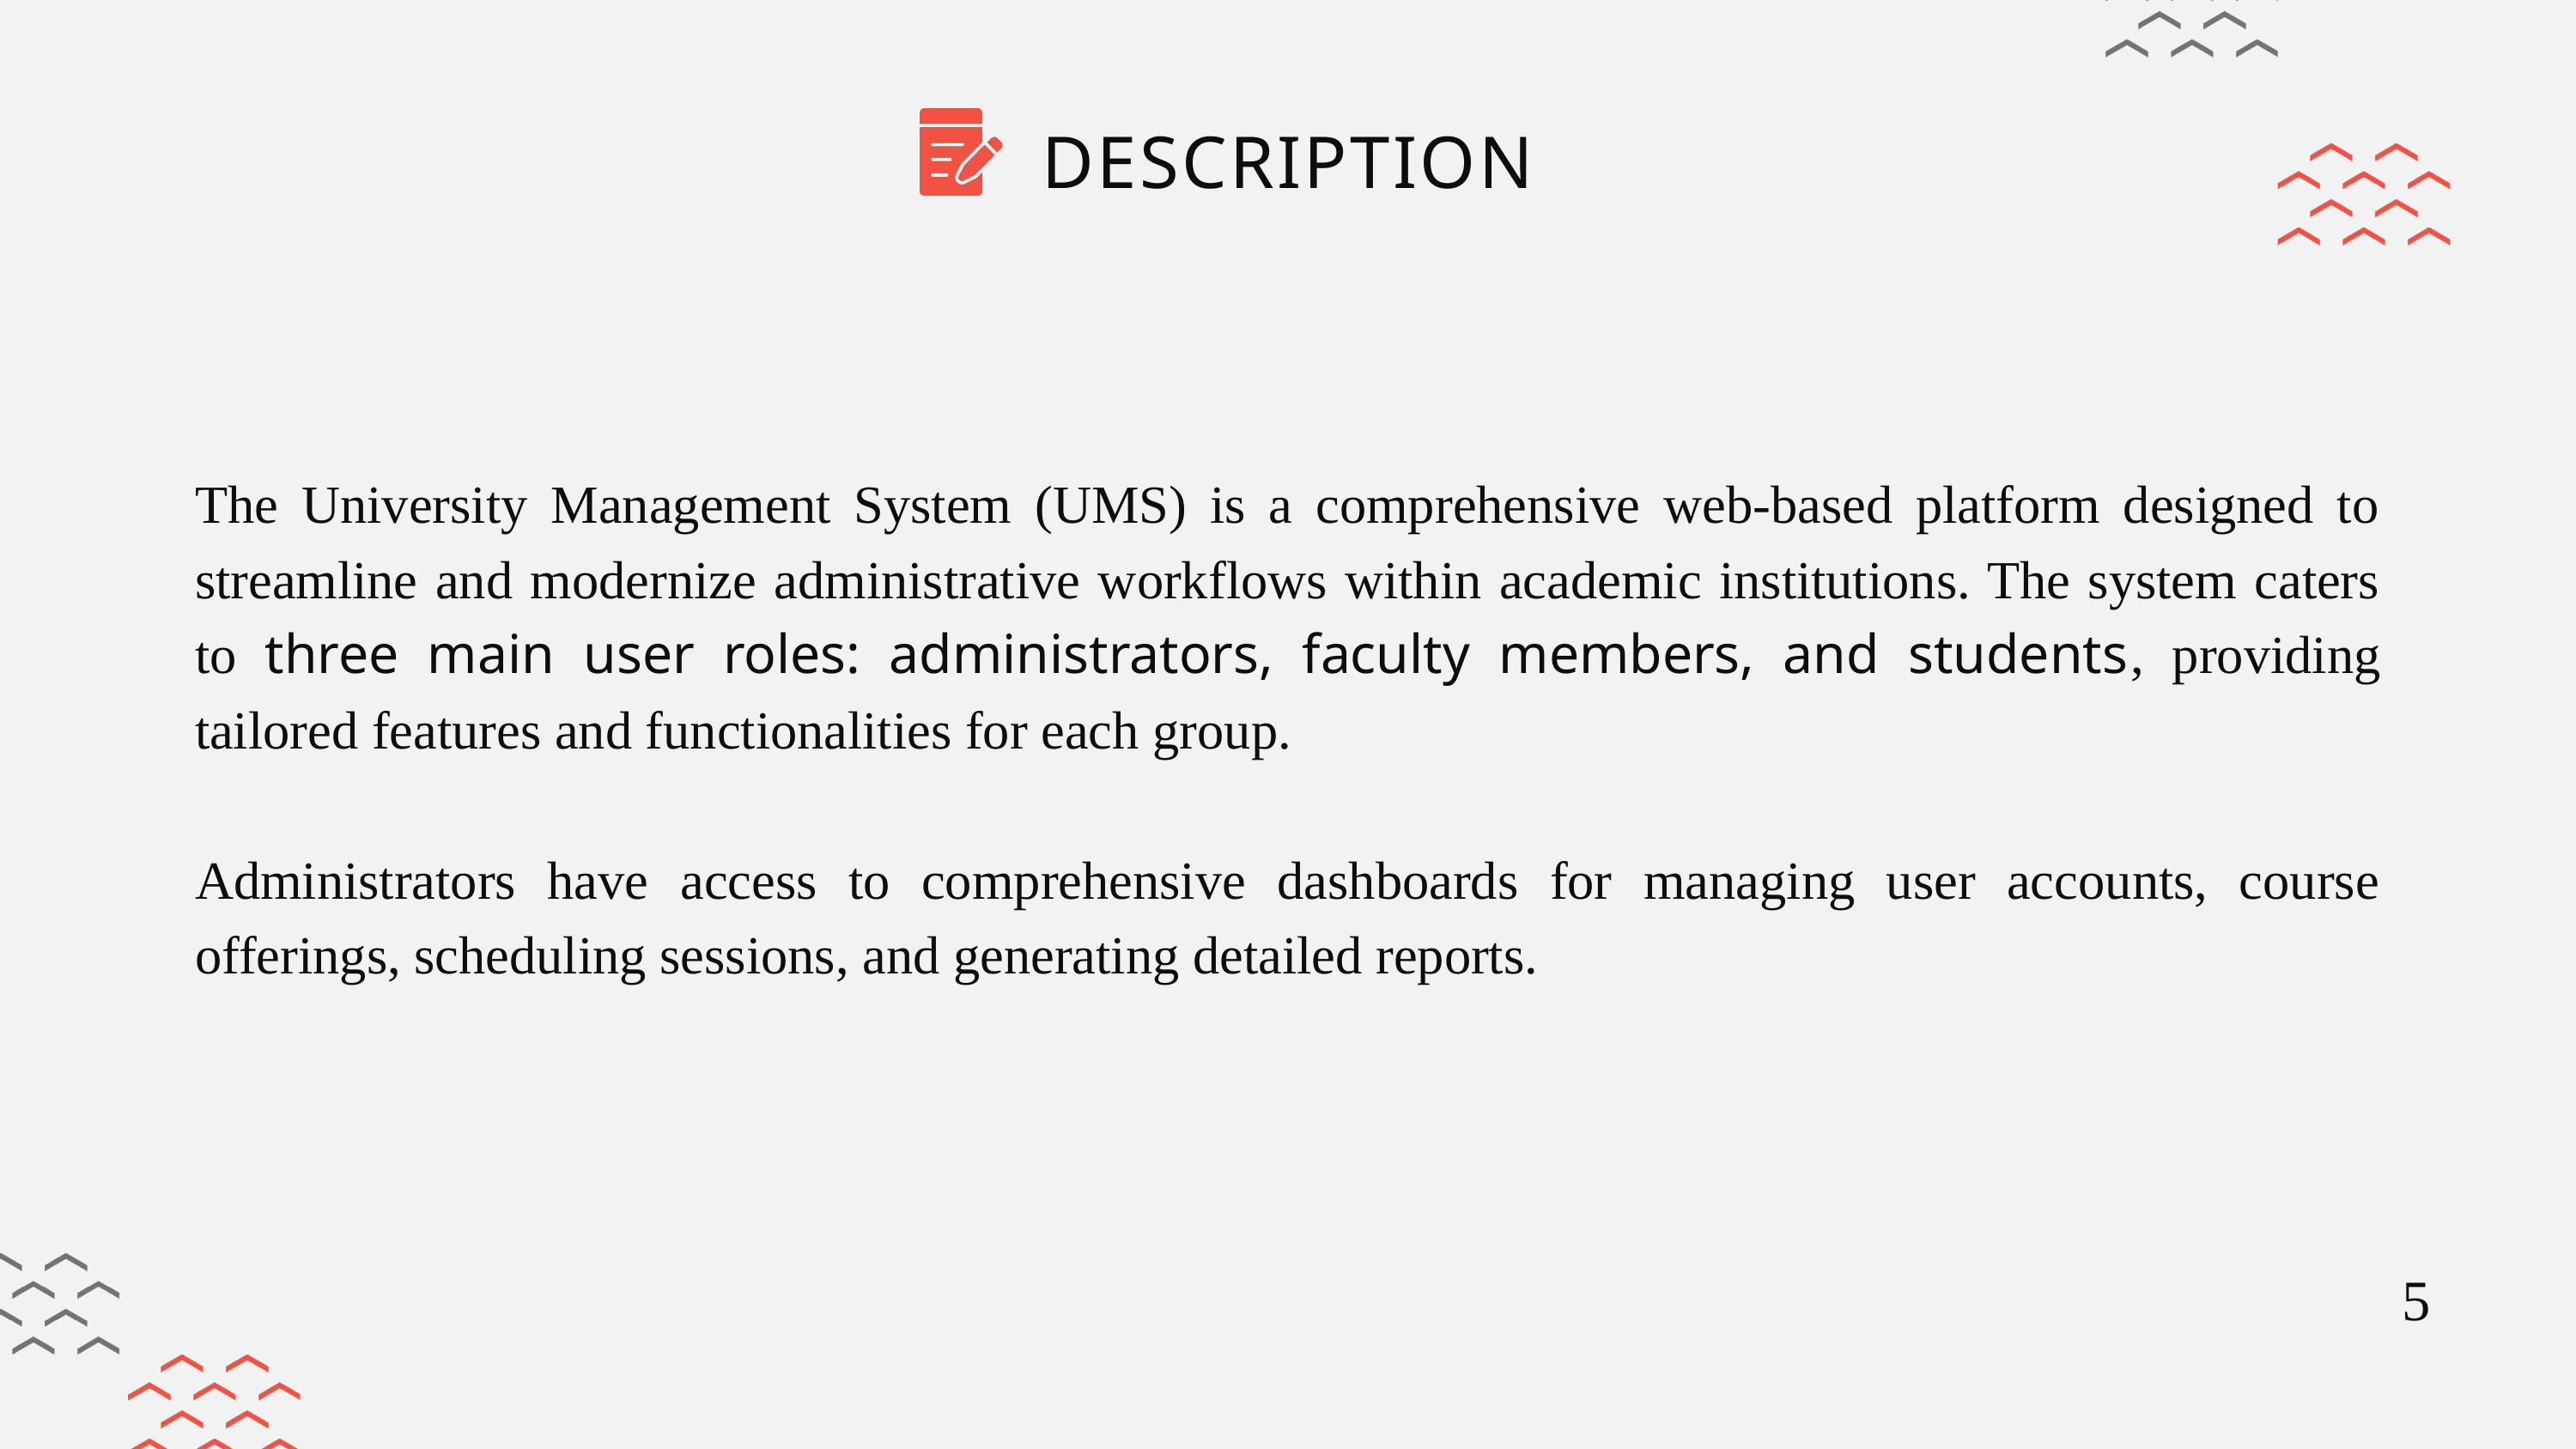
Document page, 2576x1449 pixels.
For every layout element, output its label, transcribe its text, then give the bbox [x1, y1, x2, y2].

text_box [0, 1252, 119, 1355]
text_box DESCRIPTION [670, 103, 1905, 203]
text_box [2277, 142, 2450, 246]
text_box 5 [2402, 1252, 2432, 1333]
text_box [128, 1355, 301, 1449]
text_box [2105, 0, 2278, 58]
text_box The University Management System (UMS) is a comprehensive web-based platform designed to streamline and modernize administrative workflows within academic institutions. The system caters to three main user roles: administrators, faculty members, and students, providing tailored features and functionalities for each group. Administrators have access to comprehensive dashboards for managing user accounts, course offerings, scheduling sessions, and generating detailed reports. [195, 458, 2381, 1136]
